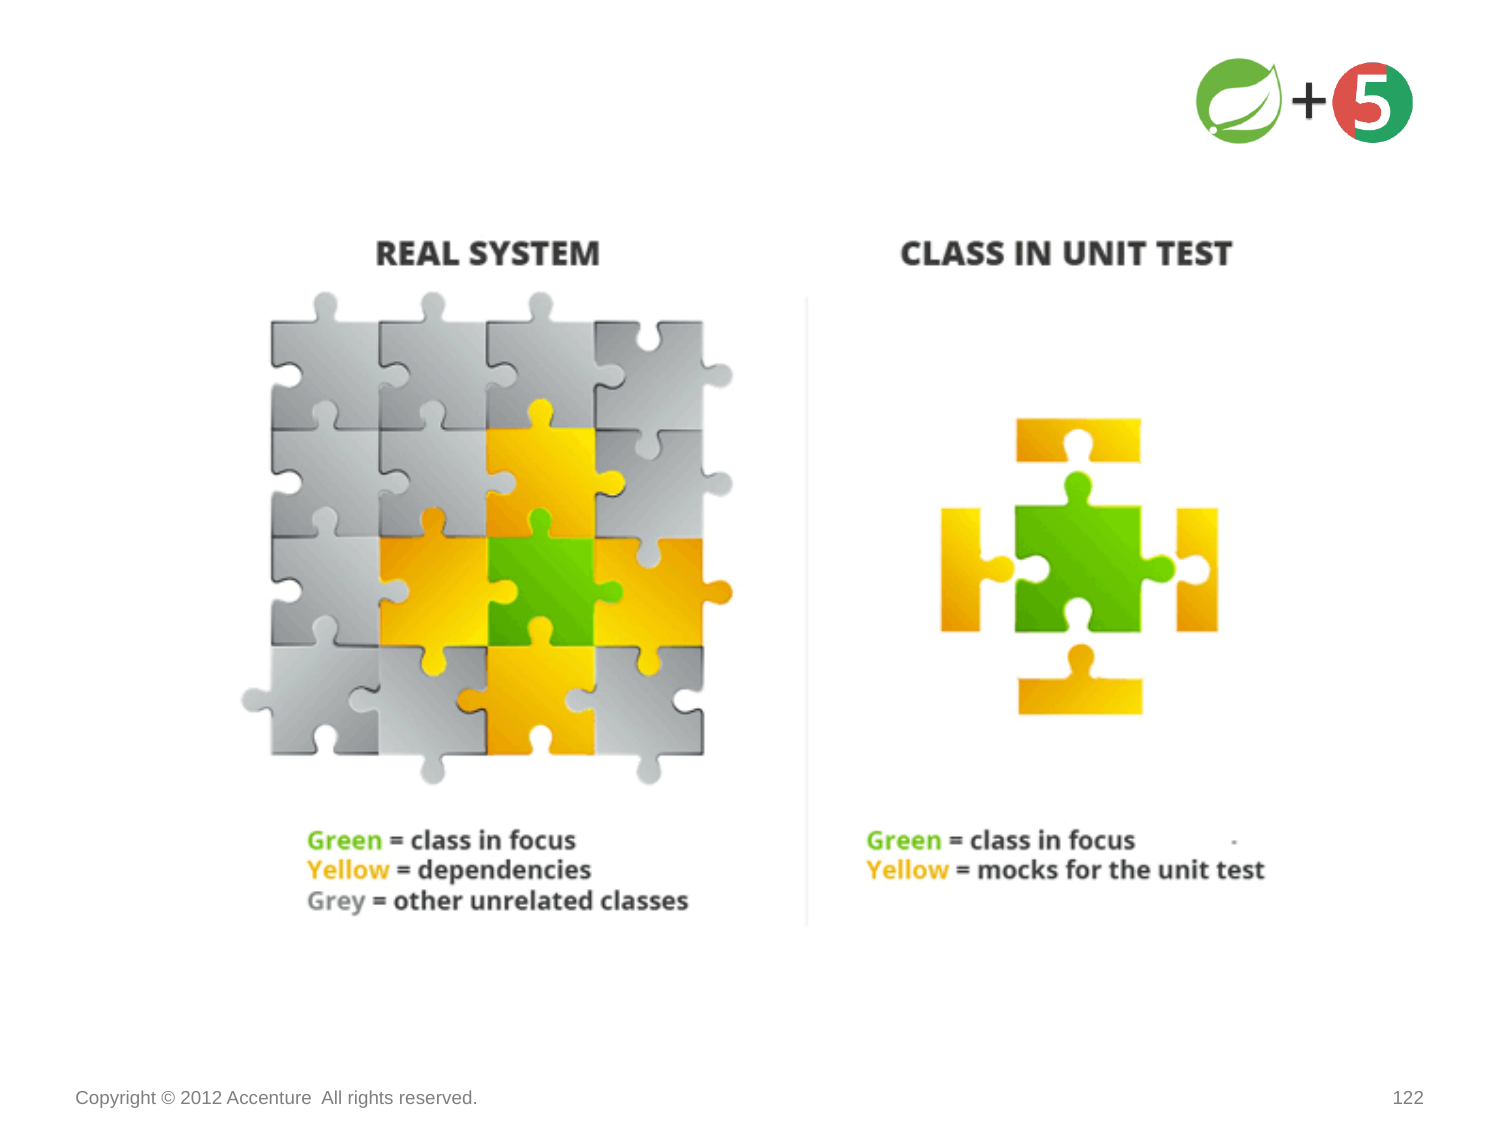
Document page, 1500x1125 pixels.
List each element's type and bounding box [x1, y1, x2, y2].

picture [199, 212, 1331, 939]
picture [1187, 51, 1425, 155]
